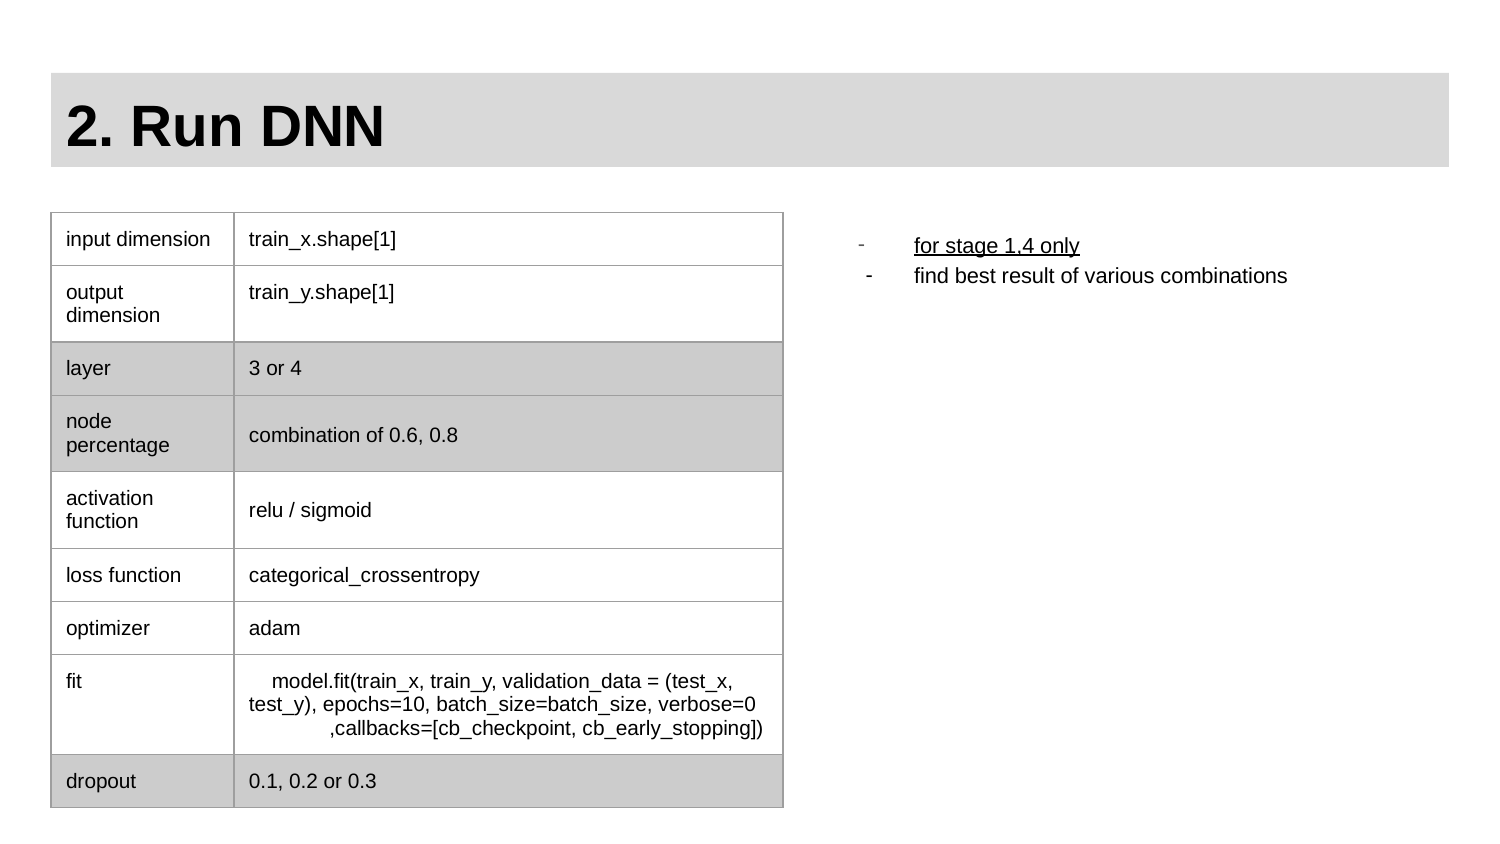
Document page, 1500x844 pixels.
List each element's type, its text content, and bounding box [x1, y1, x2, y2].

table_cell categorical_crossentropy [235, 549, 782, 601]
table_header input dimension [52, 213, 233, 265]
table_cell dropout [52, 755, 233, 807]
table_cell model.fit(train_x, train_y, validation_data = (test_x, test_y), epochs=10, batch_size=batch_size, verbose=0 ,callbacks=[cb_checkpoint, cb_early_stopping]) [235, 655, 782, 754]
table_cell relu / sigmoid [235, 472, 782, 548]
table_cell train_y.shape[1] [235, 266, 782, 341]
list for stage 1,4 only find best result of various combinations [824, 212, 1449, 778]
title 2. Run DNN [51, 72, 1449, 167]
table_cell layer [52, 343, 233, 395]
table_cell fit [52, 655, 233, 754]
table_cell 3 or 4 [235, 343, 782, 395]
table_cell combination of 0.6, 0.8 [235, 396, 782, 471]
table_cell adam [235, 602, 782, 654]
table_cell 0.1, 0.2 or 0.3 [235, 755, 782, 807]
table_cell loss function [52, 549, 233, 601]
table_cell node percentage [52, 396, 233, 471]
table_cell output dimension [52, 266, 233, 341]
table_header train_x.shape[1] [235, 213, 782, 265]
table_cell optimizer [52, 602, 233, 654]
table_cell activation function [52, 472, 233, 548]
